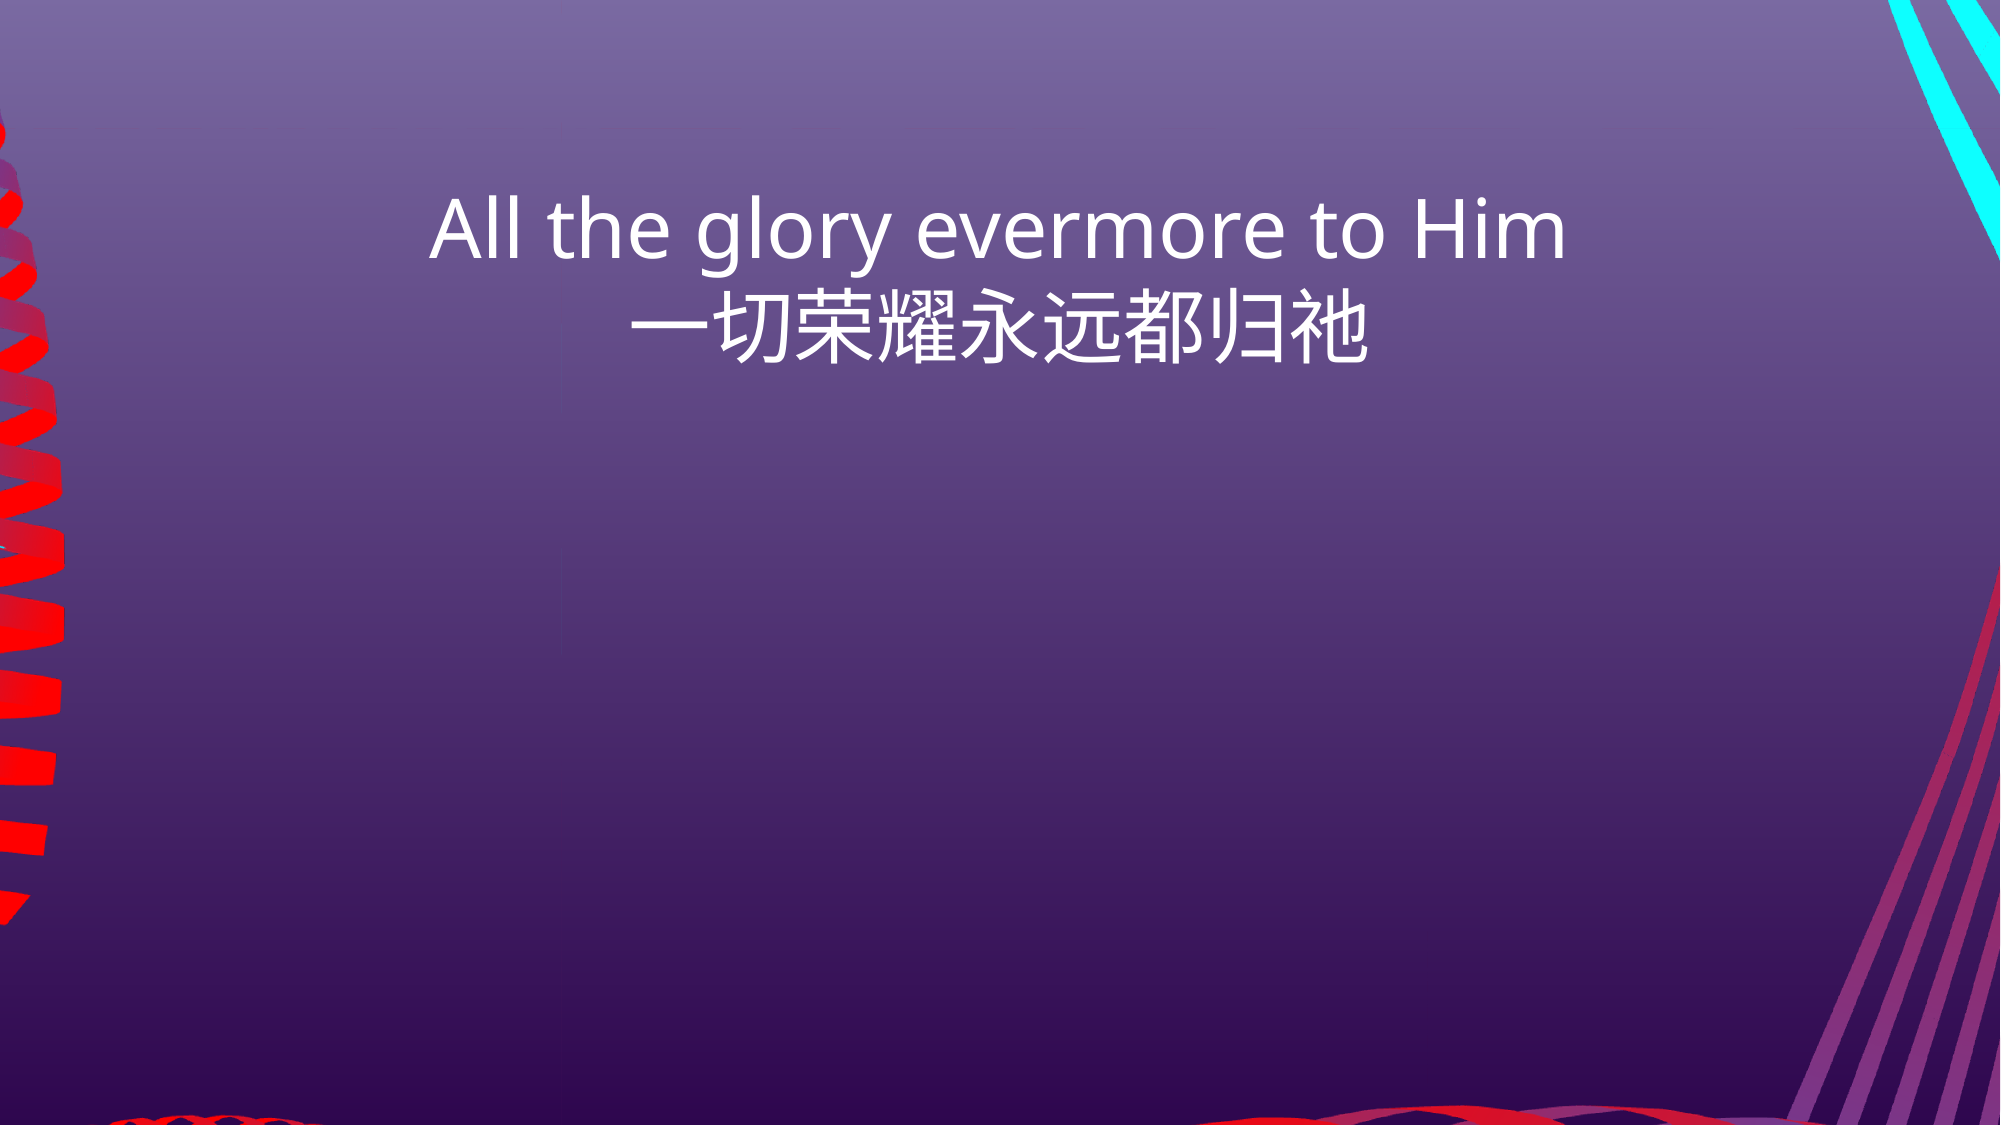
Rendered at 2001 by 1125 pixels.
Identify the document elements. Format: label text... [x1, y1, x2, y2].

text_box All the glory evermore to Him 一切荣耀永远都归祂 [99, 168, 1900, 382]
picture [0, 0, 2001, 1125]
